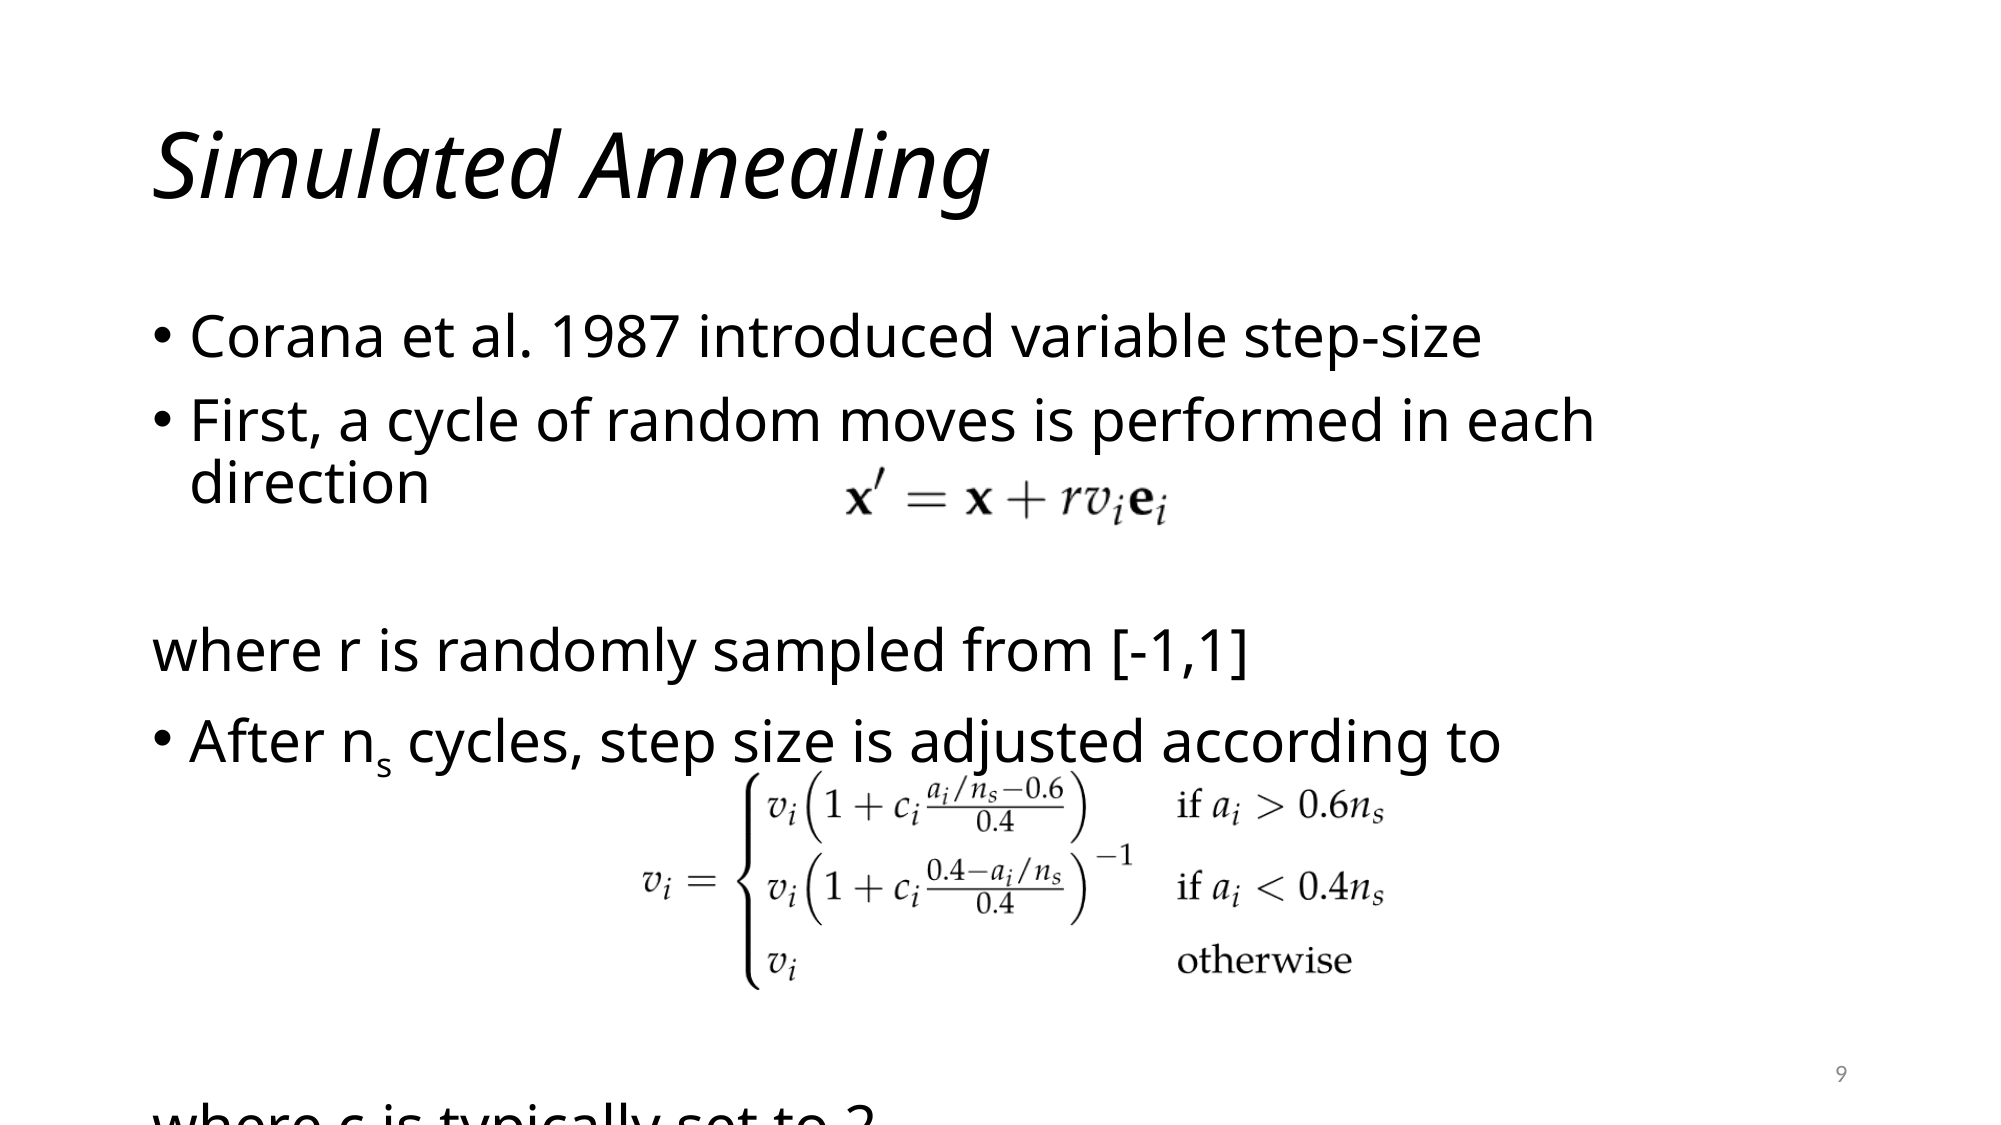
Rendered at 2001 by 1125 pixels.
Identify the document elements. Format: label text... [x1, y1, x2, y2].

picture [531, 366, 1468, 1107]
title Simulated Annealing [137, 59, 1863, 278]
slide_number 9 [1468, 1042, 1863, 1103]
list Corana et al. 1987 introduced variable step-size First, a cycle of random moves is performed in each direction where r is randomly sampled from [-1,1] After ns cycles, step size is adjusted according to where c is typically set to 2 [137, 299, 1863, 1125]
